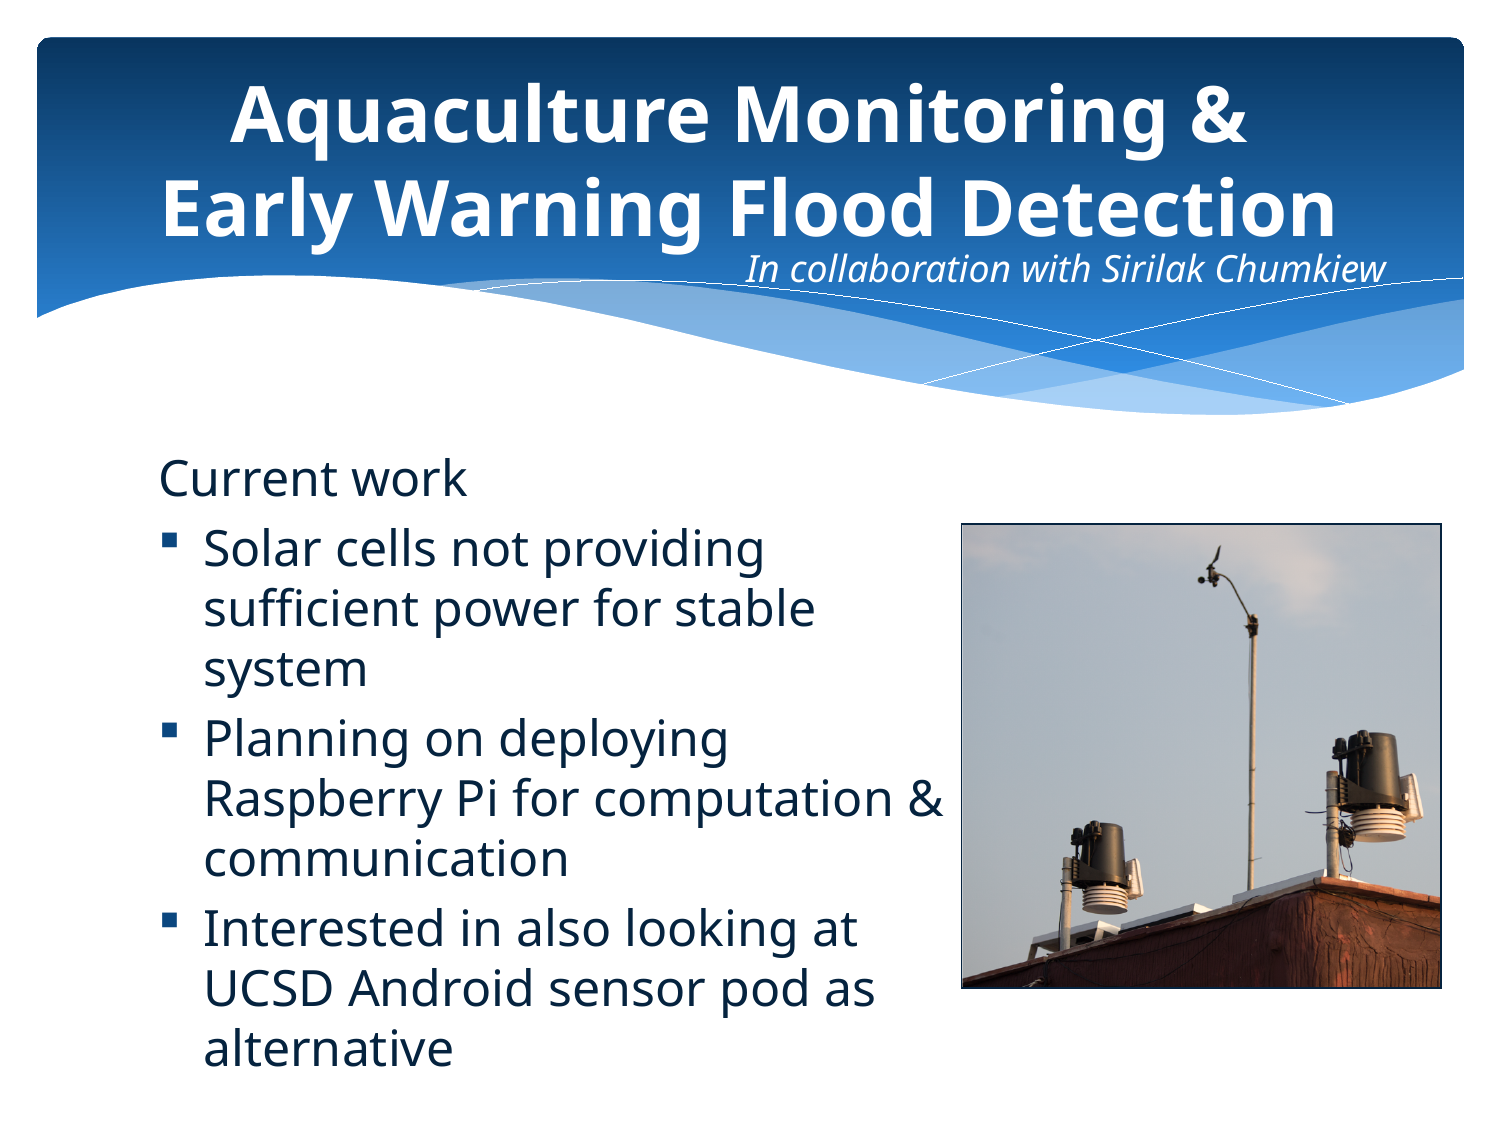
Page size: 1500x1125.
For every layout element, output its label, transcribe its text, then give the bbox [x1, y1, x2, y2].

list Current work Solar cells not providing sufficient power for stable system Planning on deploying Raspberry Pi for computation & communication Interested in also looking at UCSD Android sensor pod as alternative [143, 438, 963, 1088]
title Aquaculture Monitoring & Early Warning Flood Detection [75, 55, 1425, 261]
text_box In collaboration with Sirilak Chumkiew [731, 237, 1402, 298]
picture [962, 524, 1441, 988]
